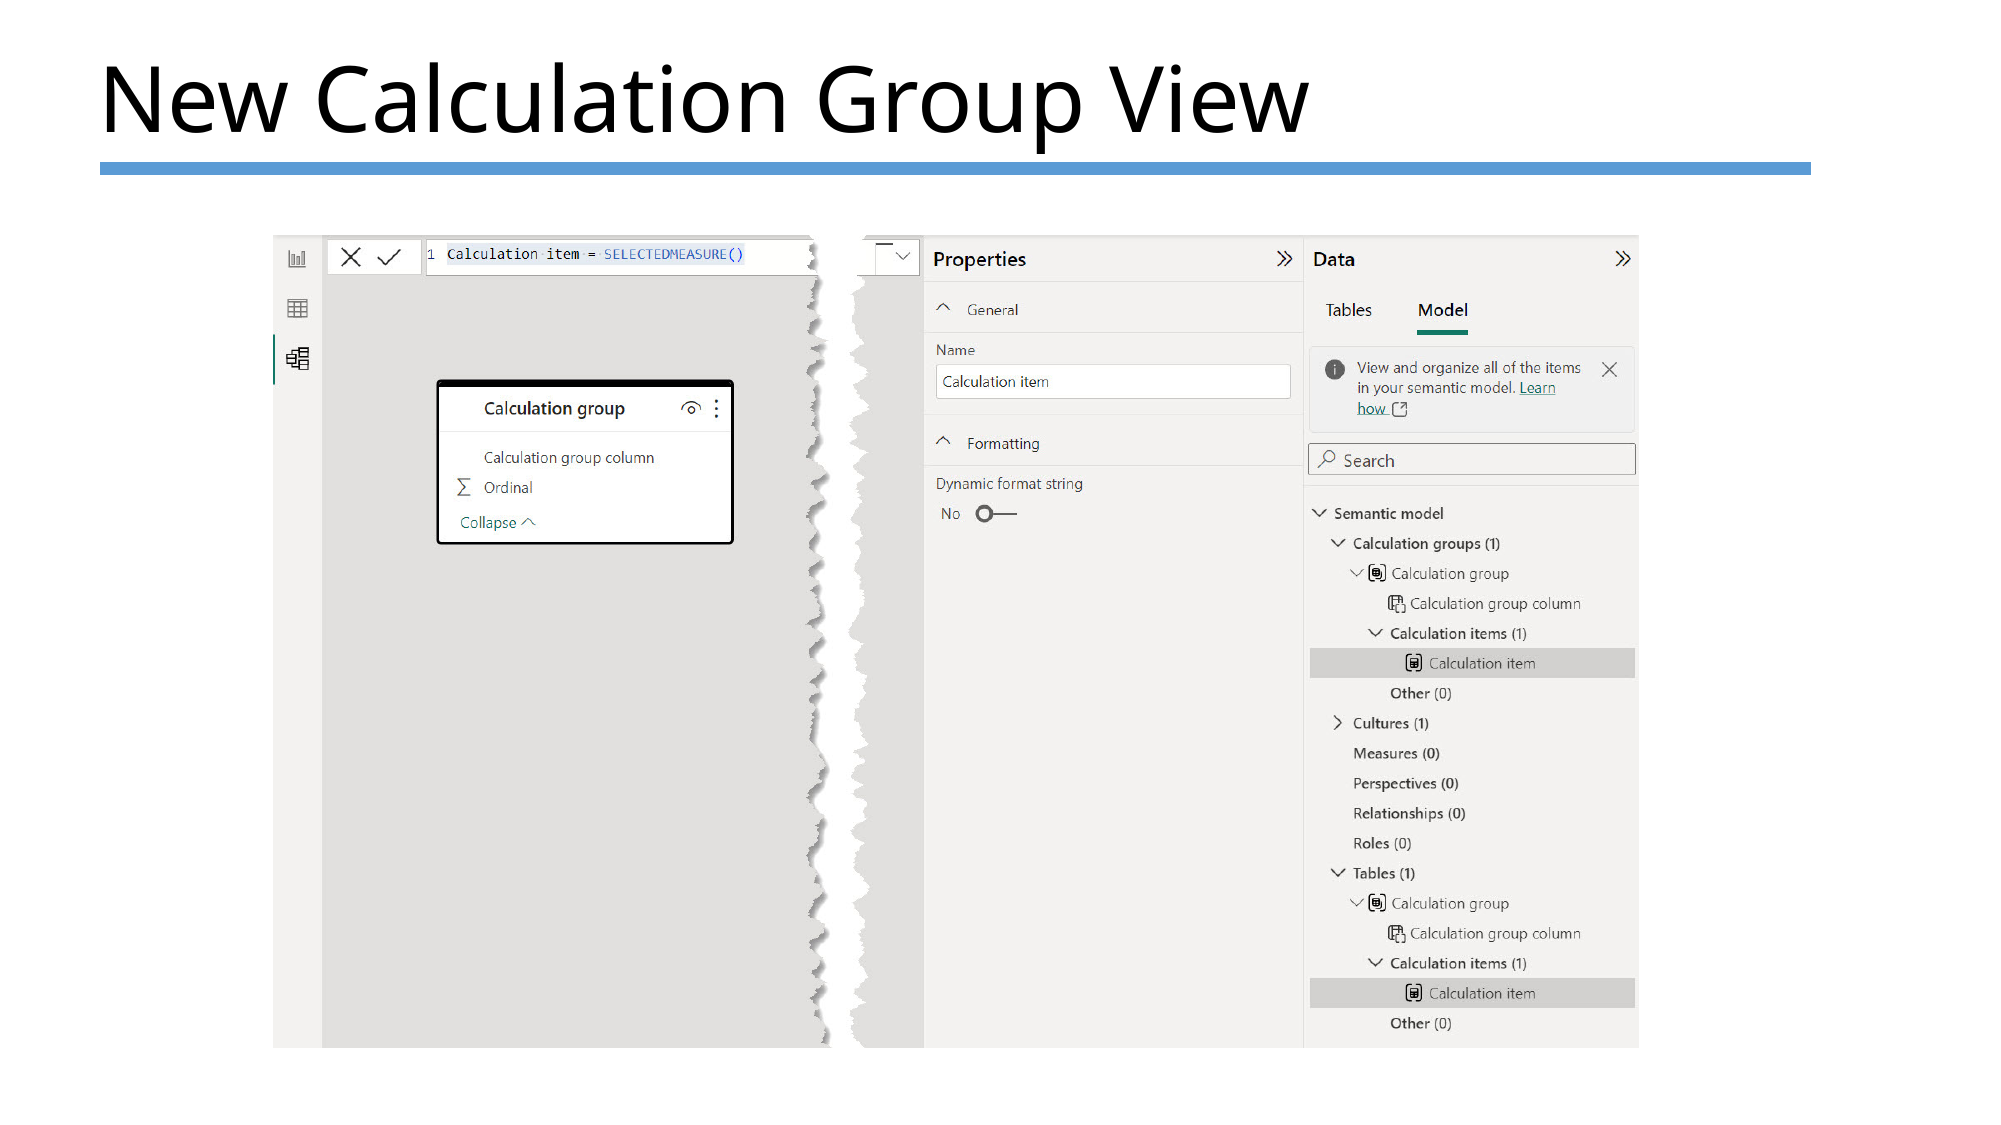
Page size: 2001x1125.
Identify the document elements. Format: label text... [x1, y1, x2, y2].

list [272, 235, 1639, 1048]
text_box New Calculation Group View [83, 19, 1832, 187]
